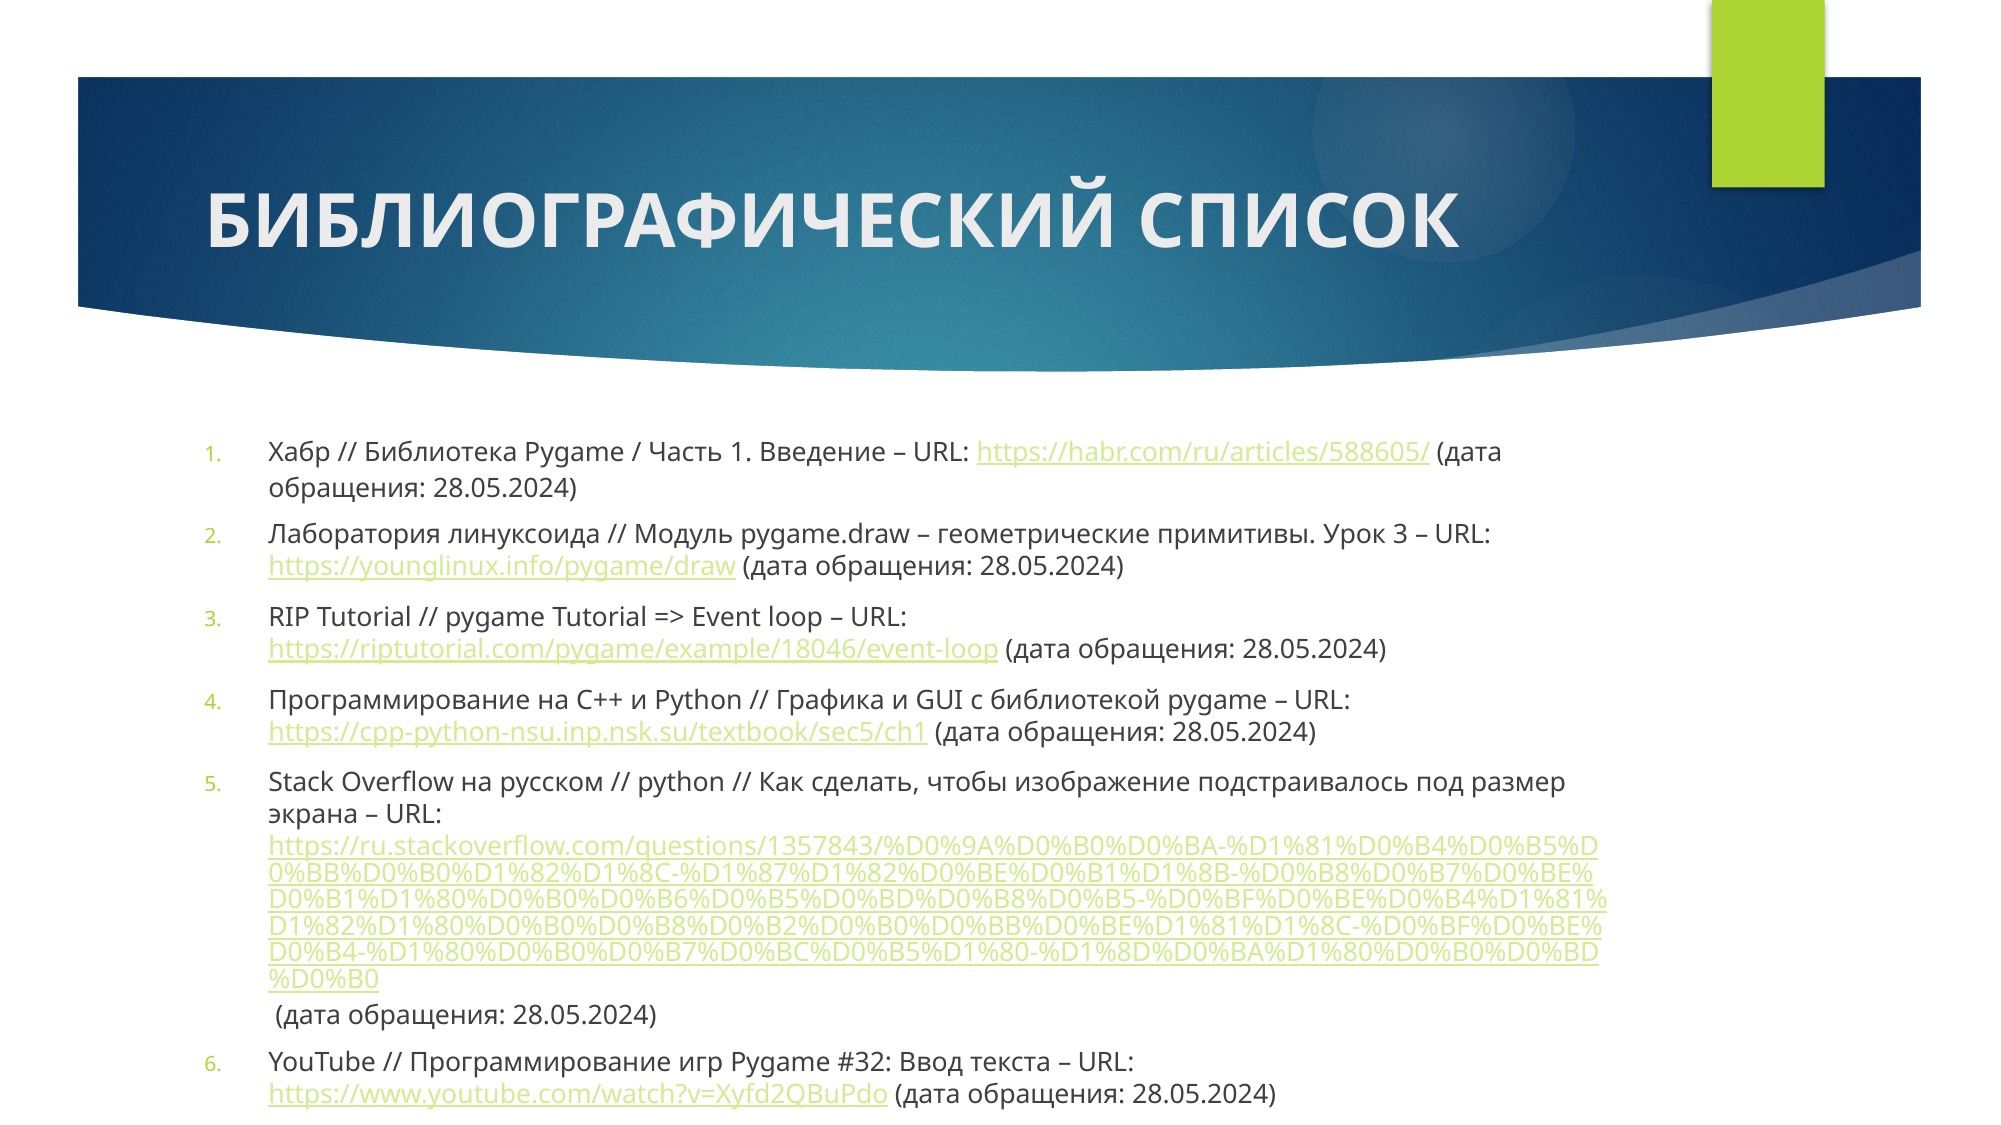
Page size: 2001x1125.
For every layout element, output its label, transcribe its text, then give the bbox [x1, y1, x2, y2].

list Хабр // Библиотека Pygame / Часть 1. Введение – URL: https://habr.com/ru/articles/588605/ (дата обращения: 28.05.2024) Лаборатория линуксоида // Модуль pygame.draw – геометрические примитивы. Урок 3 – URL: https://younglinux.info/pygame/draw (дата обращения: 28.05.2024) RIP Tutorial // pygame Tutorial => Event loop – URL: https://riptutorial.com/pygame/example/18046/event-loop (дата обращения: 28.05.2024) Программирование на C++ и Python // Графика и GUI с библиотекой pygame – URL: https://cpp-python-nsu.inp.nsk.su/textbook/sec5/ch1 (дата обращения: 28.05.2024) Stack Overflow на русском // python // Как сделать, чтобы изображение подстраивалось под размер экрана – URL: https://ru.stackoverflow.com/questions/1357843/%D0%9A%D0%B0%D0%BA-%D1%81%D0%B4%D0%B5%D0%BB%D0%B0%D1%82%D1%8C-%D1%87%D1%82%D0%BE%D0%B1%D1%8B-%D0%B8%D0%B7%D0%BE%D0%B1%D1%80%D0%B0%D0%B6%D0%B5%D0%BD%D0%B8%D0%B5-%D0%BF%D0%BE%D0%B4%D1%81%D1%82%D1%80%D0%B0%D0%B8%D0%B2%D0%B0%D0%BB%D0%BE%D1%81%D1%8C-%D0%BF%D0%BE%D0%B4-%D1%80%D0%B0%D0%B7%D0%BC%D0%B5%D1%80-%D1%8D%D0%BA%D1%80%D0%B0%D0%BD%D0%B0 (дата обращения: 28.05.2024) YouTube // Программирование игр Pygame #32: Ввод текста – URL: https://www.youtube.com/watch?v=Xyfd2QBuPdo (дата обращения: 28.05.2024) [189, 427, 1627, 988]
title БИБЛИОГРАФИЧЕСКИЙ СПИСОК [189, 159, 1627, 276]
